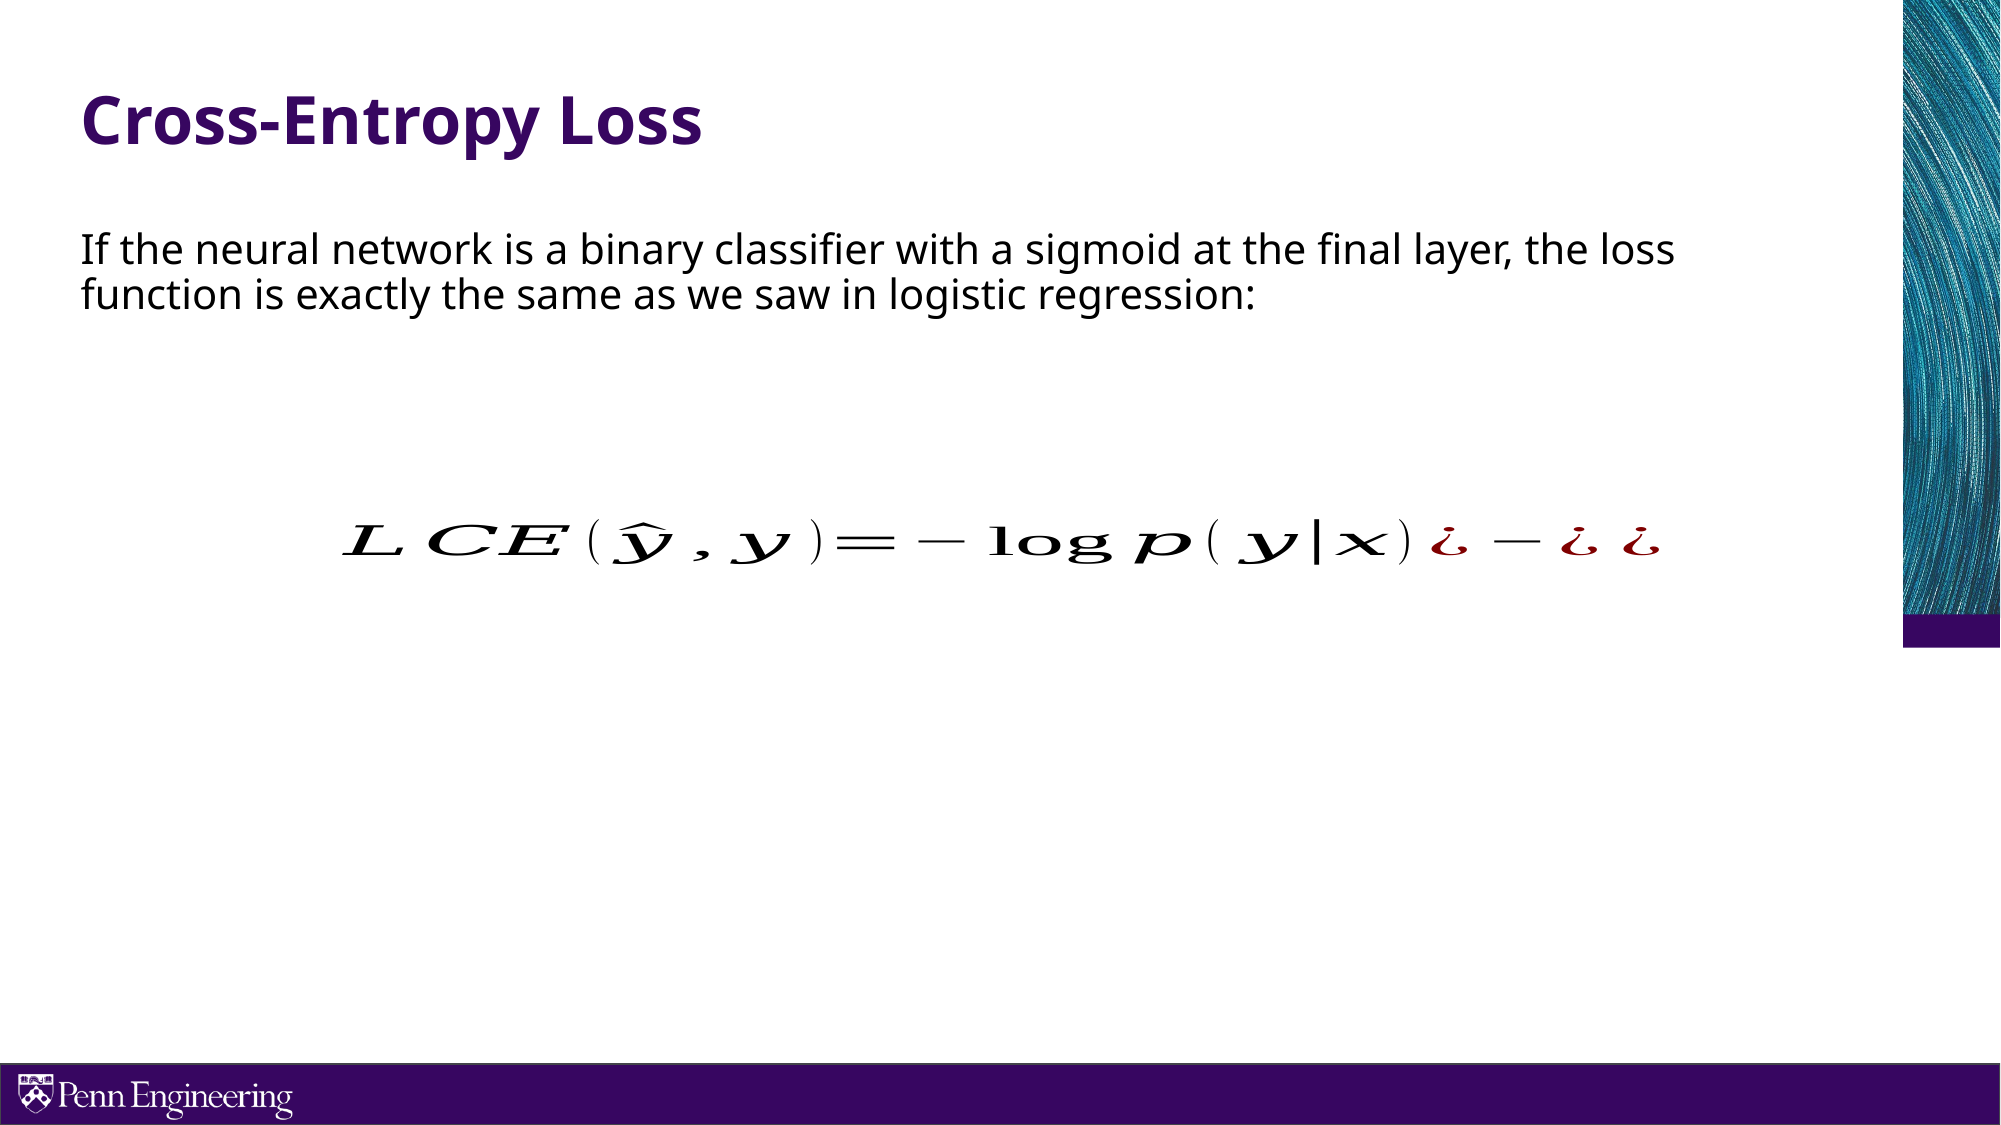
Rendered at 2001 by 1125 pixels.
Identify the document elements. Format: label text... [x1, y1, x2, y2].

picture [1908, 277, 1920, 293]
list If the neural network is a binary classifier with a sigmoid at the final layer, the loss function is exactly the same as we saw in logistic regression: [65, 221, 1791, 1008]
picture [1903, 341, 1915, 350]
picture [1903, 374, 1908, 384]
picture [1971, 53, 1979, 64]
picture [1903, 0, 2001, 618]
picture [1903, 310, 1915, 339]
picture [1916, 342, 1921, 352]
picture [8, 1066, 301, 1123]
title Cross-Entropy Loss [65, 59, 1863, 187]
picture [1989, 0, 2001, 13]
picture [1903, 523, 1914, 546]
picture [1949, 13, 1955, 20]
picture [1906, 362, 1912, 370]
picture [1962, 39, 1970, 47]
picture [1913, 321, 1917, 333]
